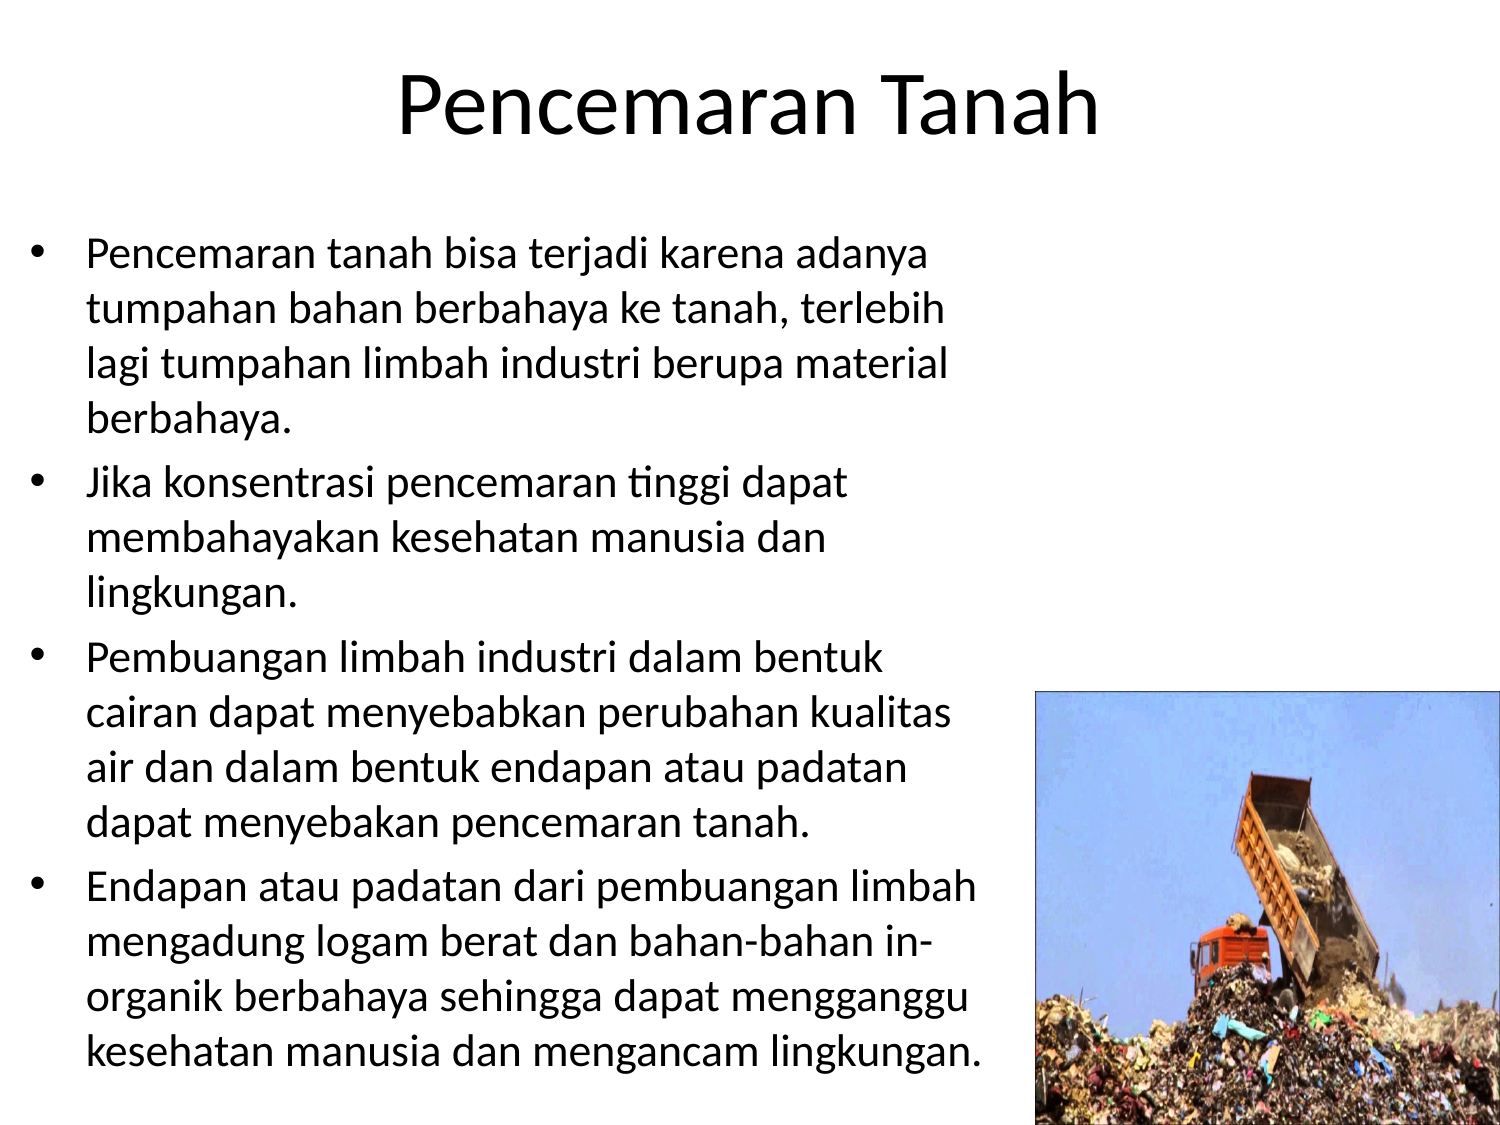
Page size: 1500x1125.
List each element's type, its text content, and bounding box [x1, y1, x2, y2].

title Pencemaran Tanah [74, 44, 1426, 151]
list Pencemaran tanah bisa terjadi karena adanya tumpahan bahan berbahaya ke tanah, terlebih lagi tumpahan limbah industri berupa material berbahaya. Jika konsentrasi pencemaran tinggi dapat membahayakan kesehatan manusia dan lingkungan. Pembuangan limbah industri dalam bentuk cairan dapat menyebabkan perubahan kualitas air dan dalam bentuk endapan atau padatan dapat menyebakan pencemaran tanah. Endapan atau padatan dari pembuangan limbah mengadung logam berat dan bahan-bahan in-organik berbahaya sehingga dapat mengganggu kesehatan manusia dan mengancam lingkungan. [14, 215, 1013, 863]
picture [1035, 691, 1500, 1125]
